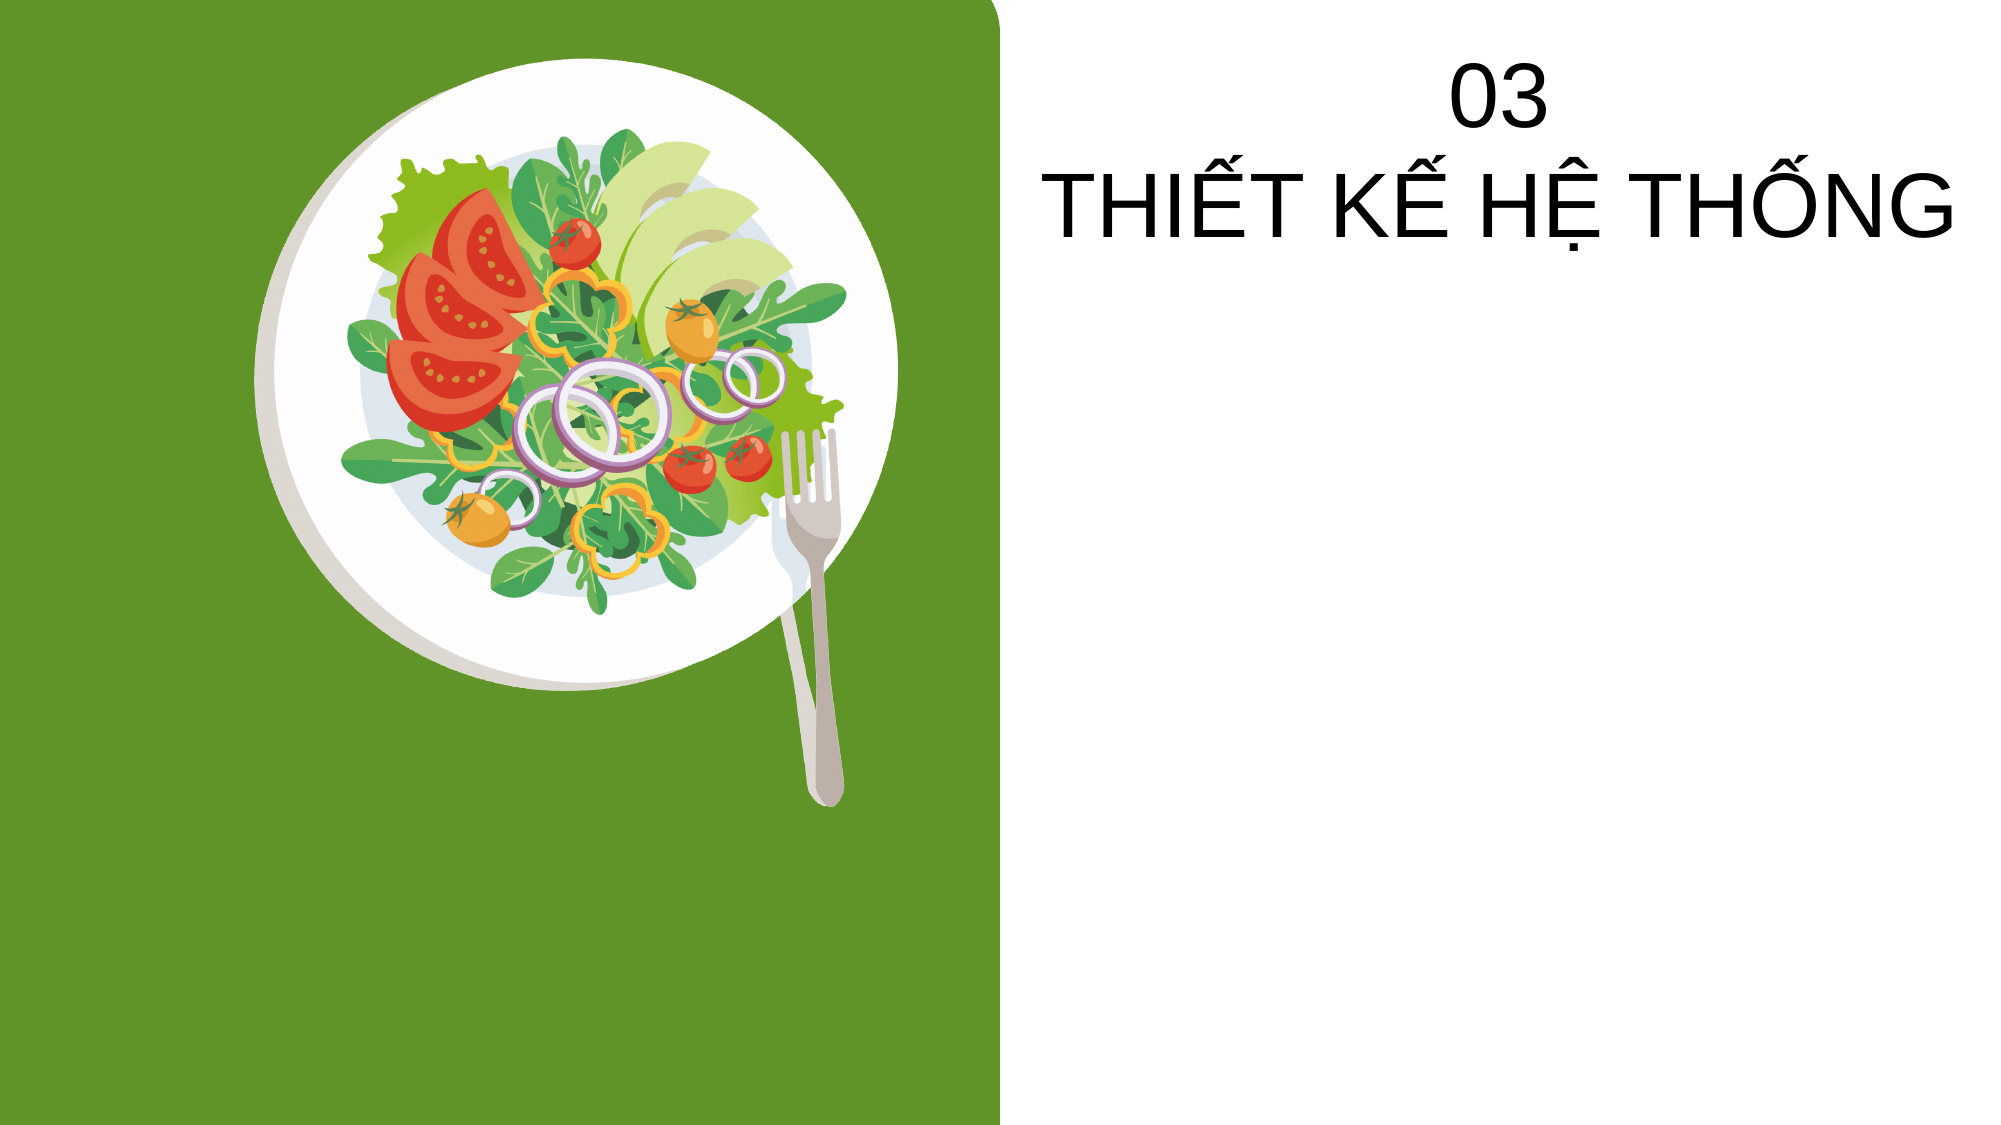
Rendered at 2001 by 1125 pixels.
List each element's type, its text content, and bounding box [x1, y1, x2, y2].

picture [129, 0, 1051, 872]
text_box [0, 0, 1001, 1125]
text_box 03 THIẾT KẾ HỆ THỐNG [999, 28, 2000, 373]
